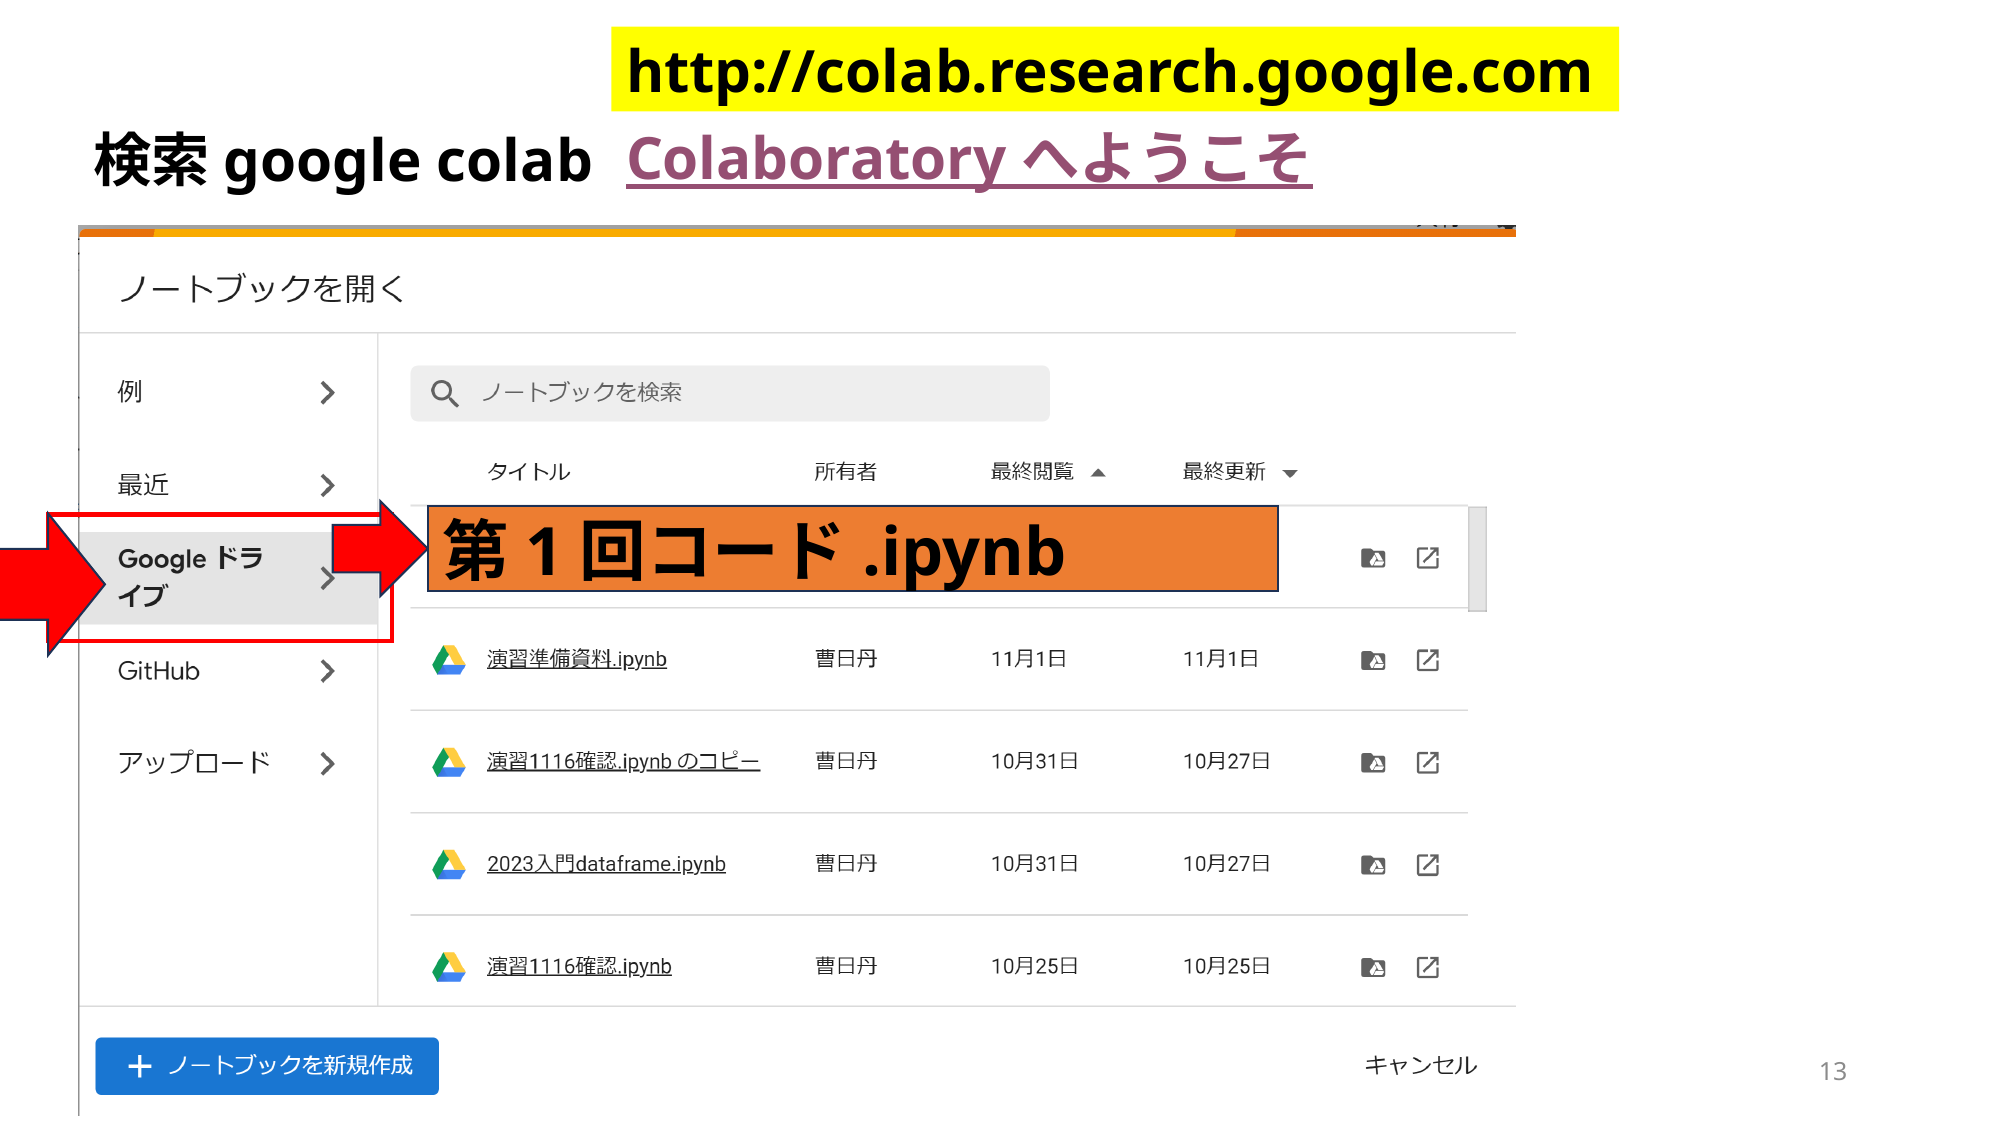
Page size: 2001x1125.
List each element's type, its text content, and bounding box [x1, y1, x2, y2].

text_box [61, 621, 78, 642]
text_box [51, 514, 78, 547]
picture [78, 225, 1516, 1116]
slide_number 13 [1516, 1042, 1863, 1103]
text_box Colaboratory へようこそ [611, 114, 2000, 214]
text_box [0, 510, 78, 659]
text_box 検索google colab [78, 115, 611, 201]
text_box http://colab.research.google.com [611, 26, 1620, 112]
